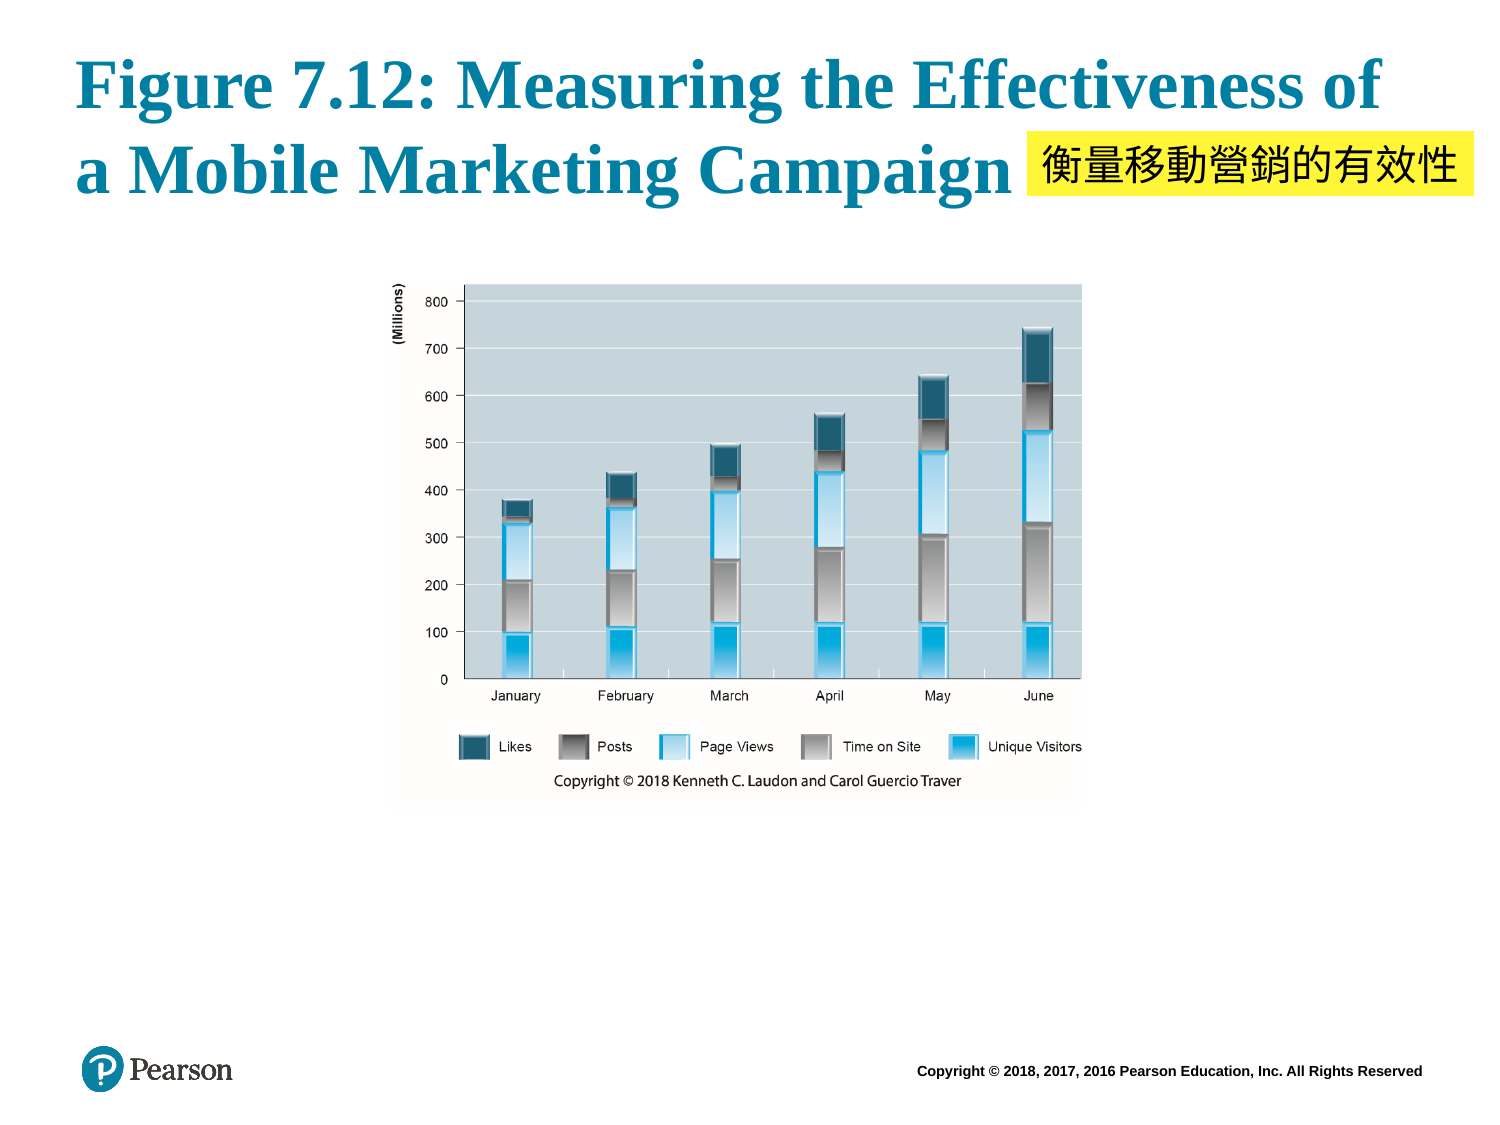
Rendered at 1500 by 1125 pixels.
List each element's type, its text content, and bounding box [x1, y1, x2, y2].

title Figure 7.12: Measuring the Effectiveness of a Mobile Marketing Campaign [75, 37, 1425, 213]
picture [389, 283, 1082, 810]
text_box 衡量移動營銷的有效性 [1026, 131, 1475, 196]
